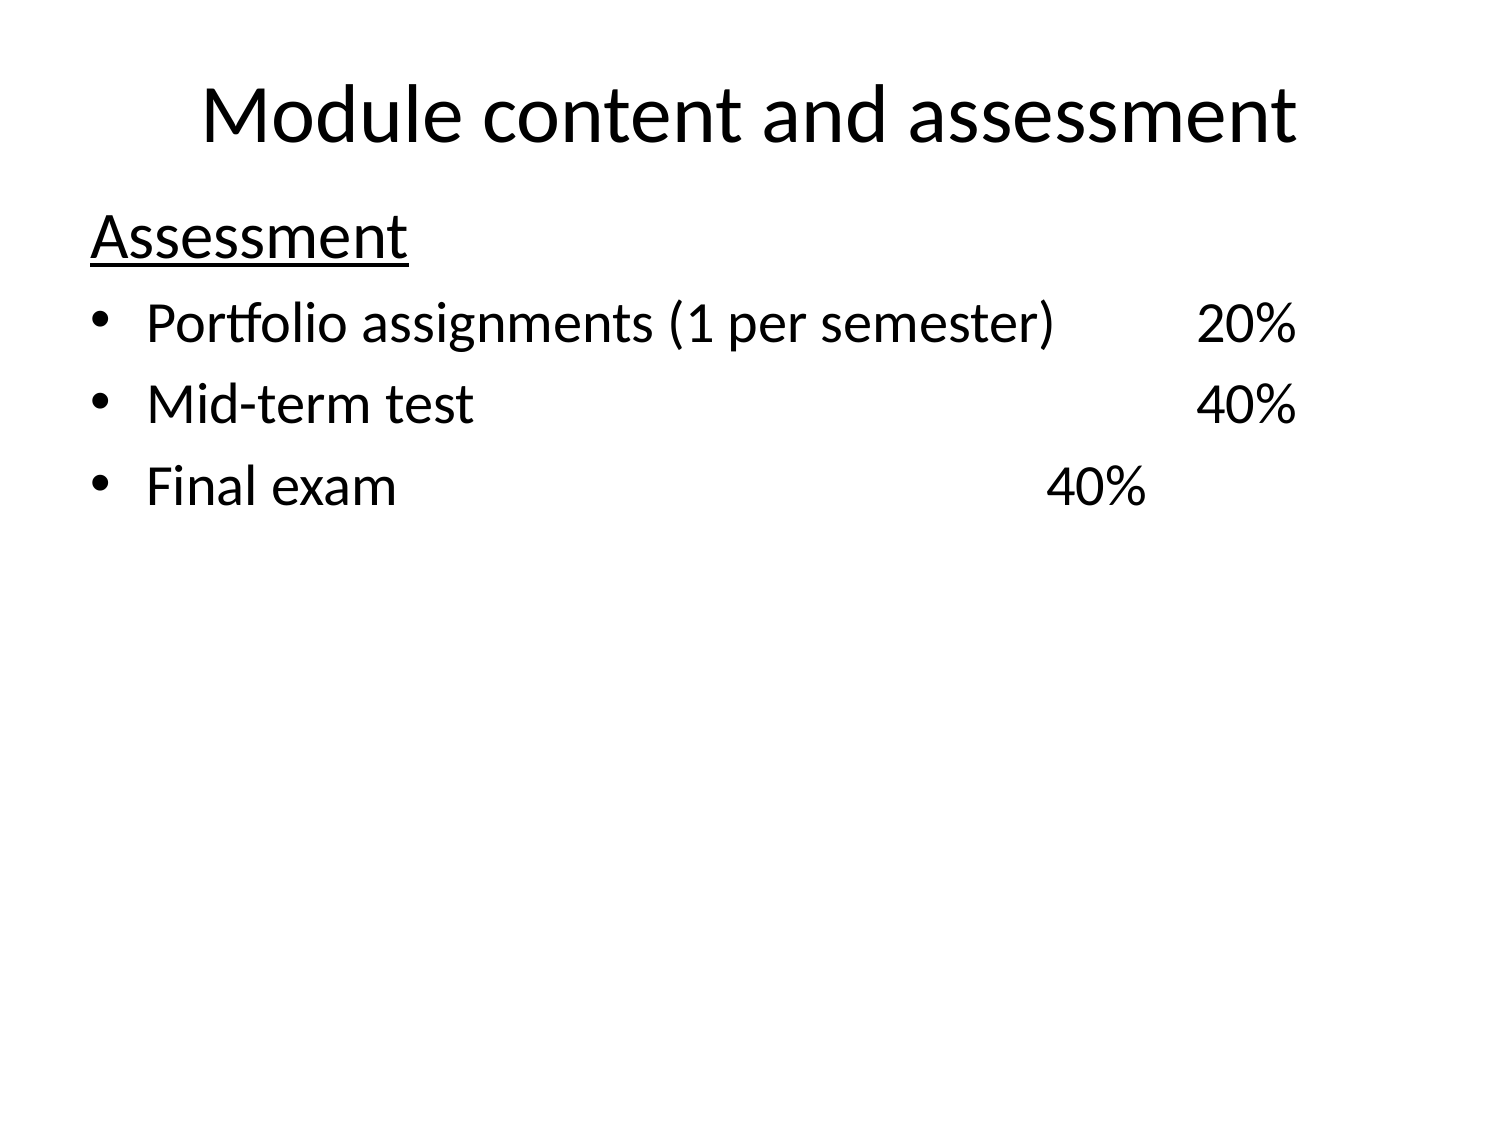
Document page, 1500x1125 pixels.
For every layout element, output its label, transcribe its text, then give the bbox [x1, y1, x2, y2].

list Assessment Portfolio assignments (1 per semester) 20% Mid-term test 40% Final exam 40% [75, 184, 1425, 1005]
title Module content and assessment [75, 45, 1425, 173]
